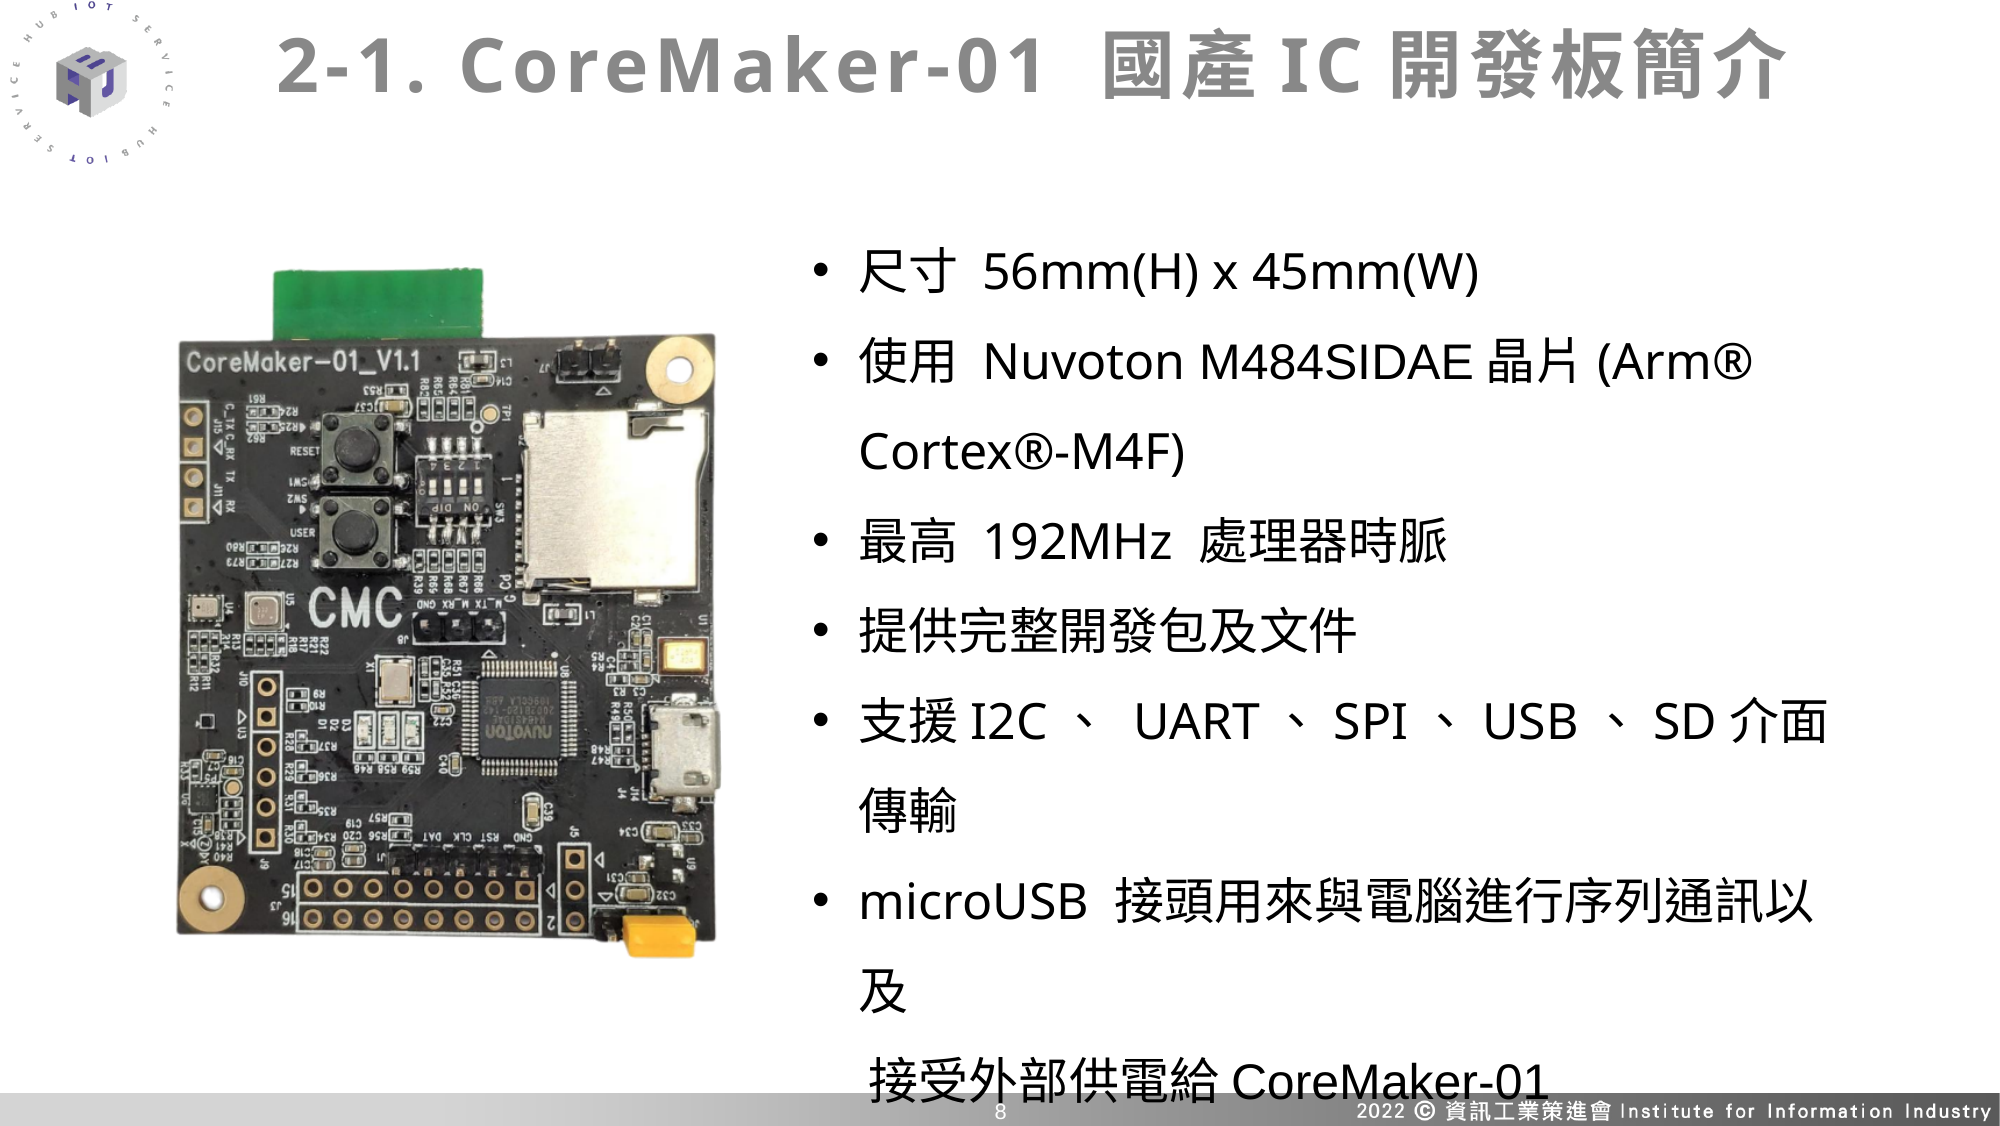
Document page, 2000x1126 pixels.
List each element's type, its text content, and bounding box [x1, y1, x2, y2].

title 2-1. CoreMaker-01 國產IC開發板簡介 [196, 0, 1868, 126]
text_box 尺寸 56mm(H) x 45mm(W) 使用 Nuvoton M484SIDAE晶片(Arm® Cortex®-M4F) 最高 192MHz 處理器時脈 提供完整開發包及文件 支援I2C、 UART、SPI、USB、SD介面傳輸 microUSB 接頭用來與電腦進行序列通訊以及 接受外部供電給CoreMaker-01 可應用SensiML作為機器學習的模型開發平台 [797, 202, 1872, 1126]
picture [0, 0, 2000, 1126]
